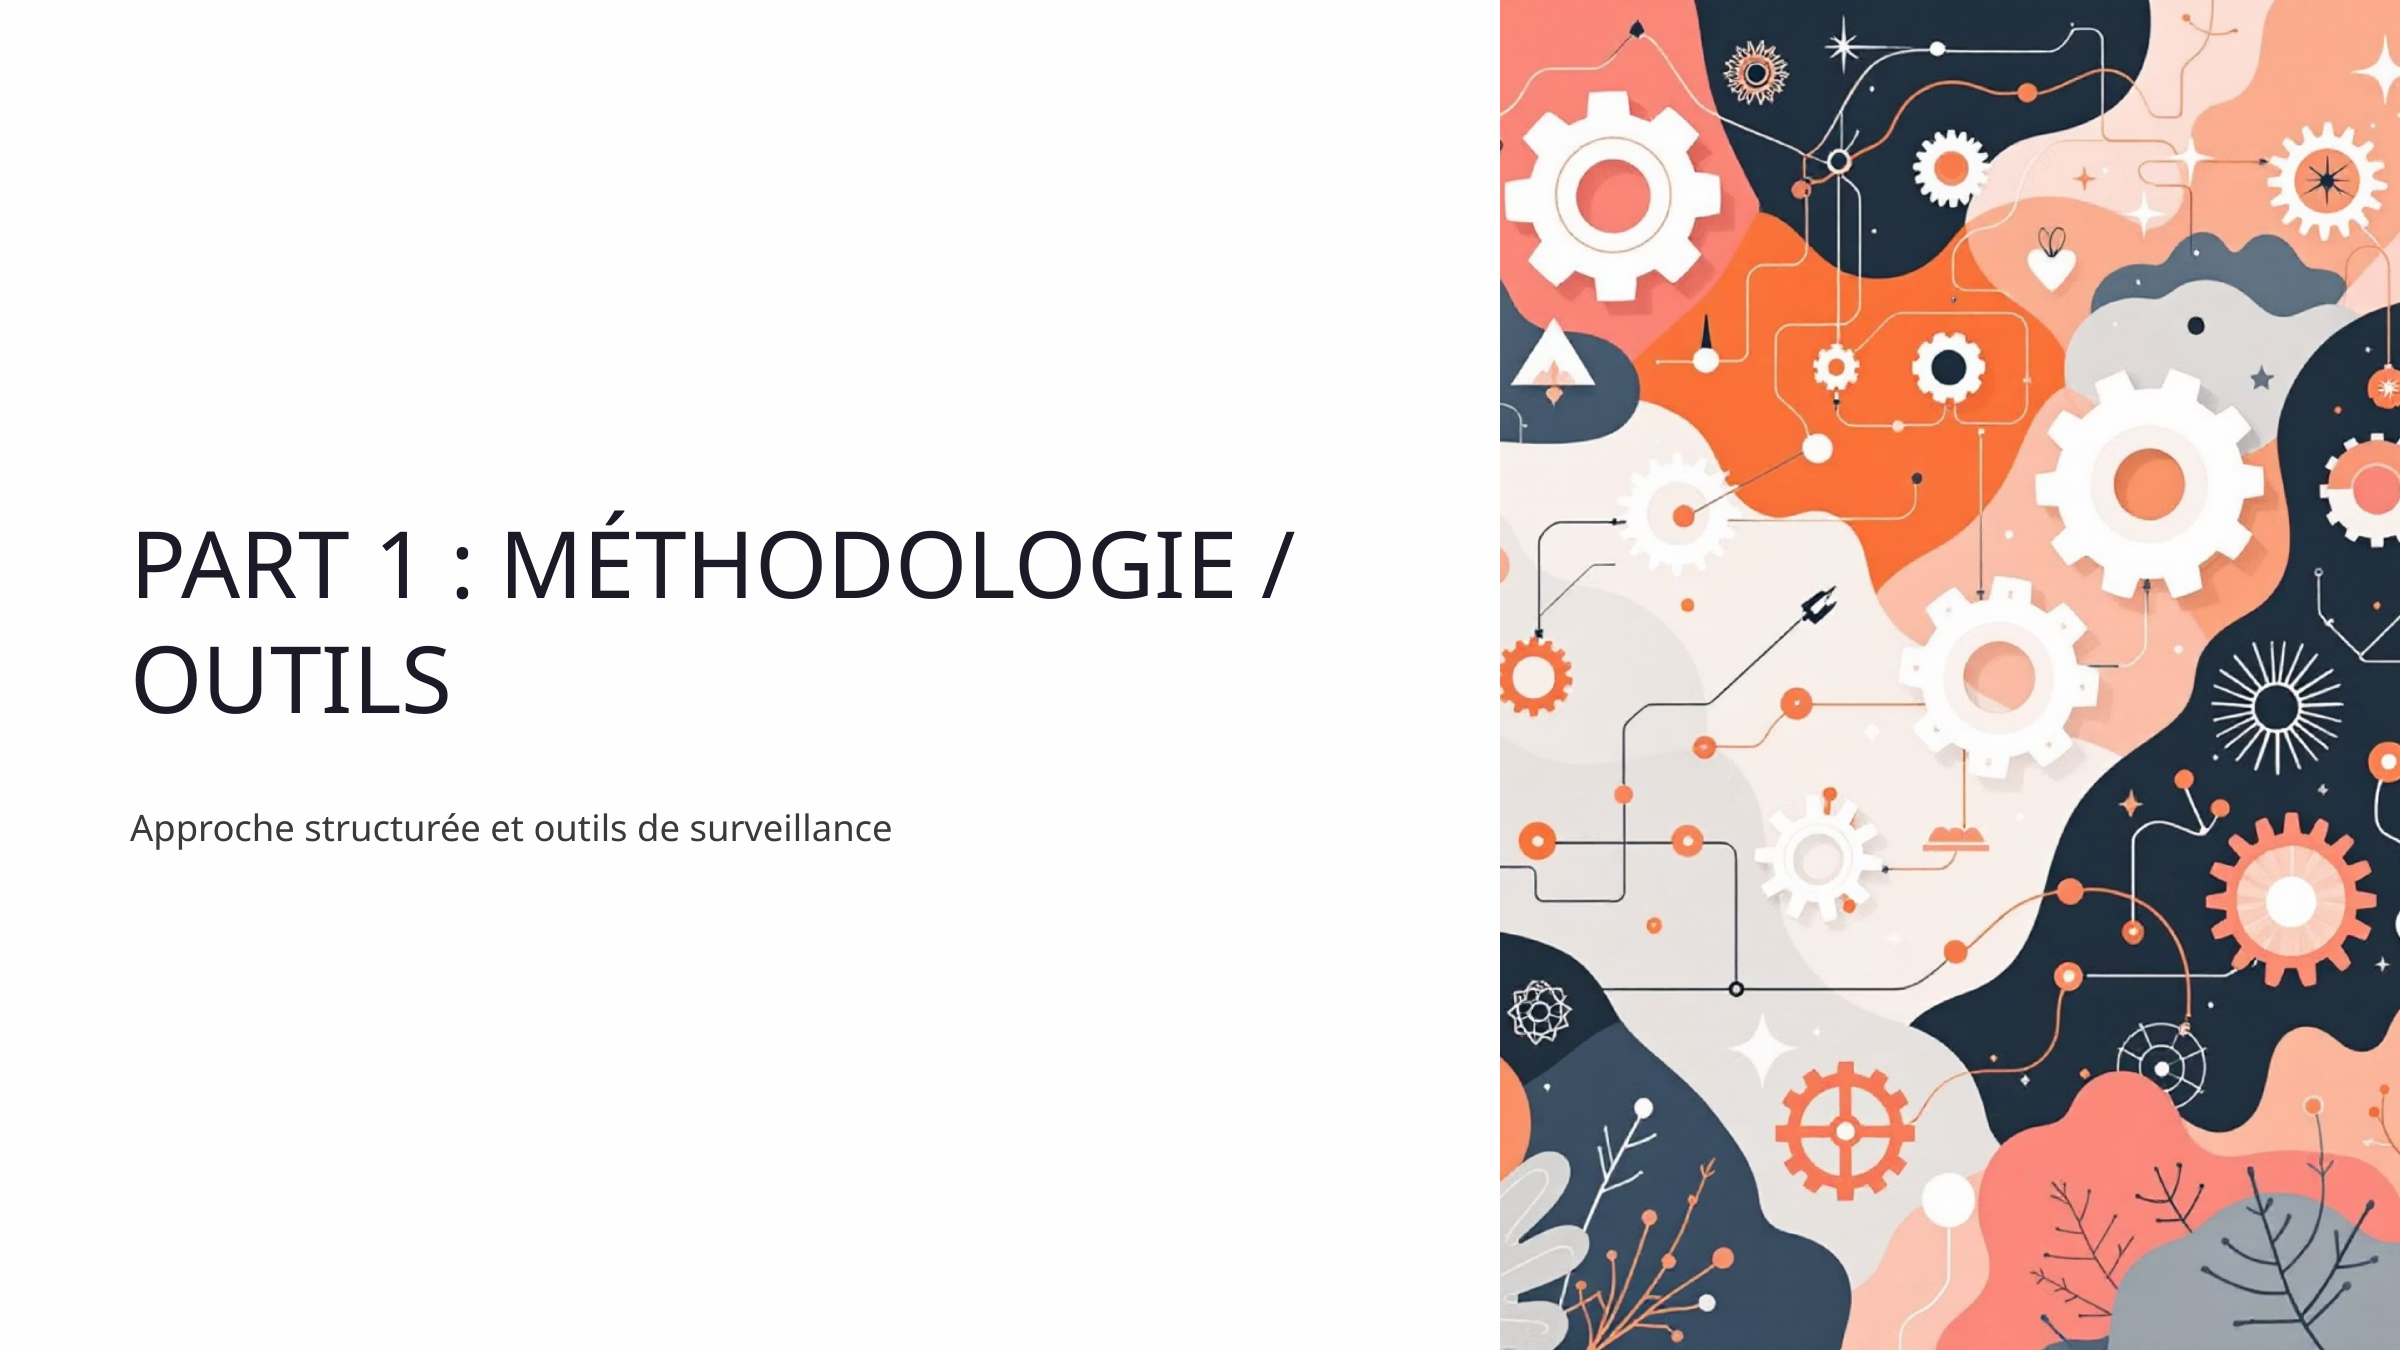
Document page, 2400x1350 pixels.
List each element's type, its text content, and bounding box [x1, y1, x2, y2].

text_box Approche structurée et outils de surveillance [130, 789, 1370, 849]
text_box PART 1 : MÉTHODOLOGIE / OUTILS [130, 501, 1370, 734]
picture [1499, 0, 2400, 1350]
